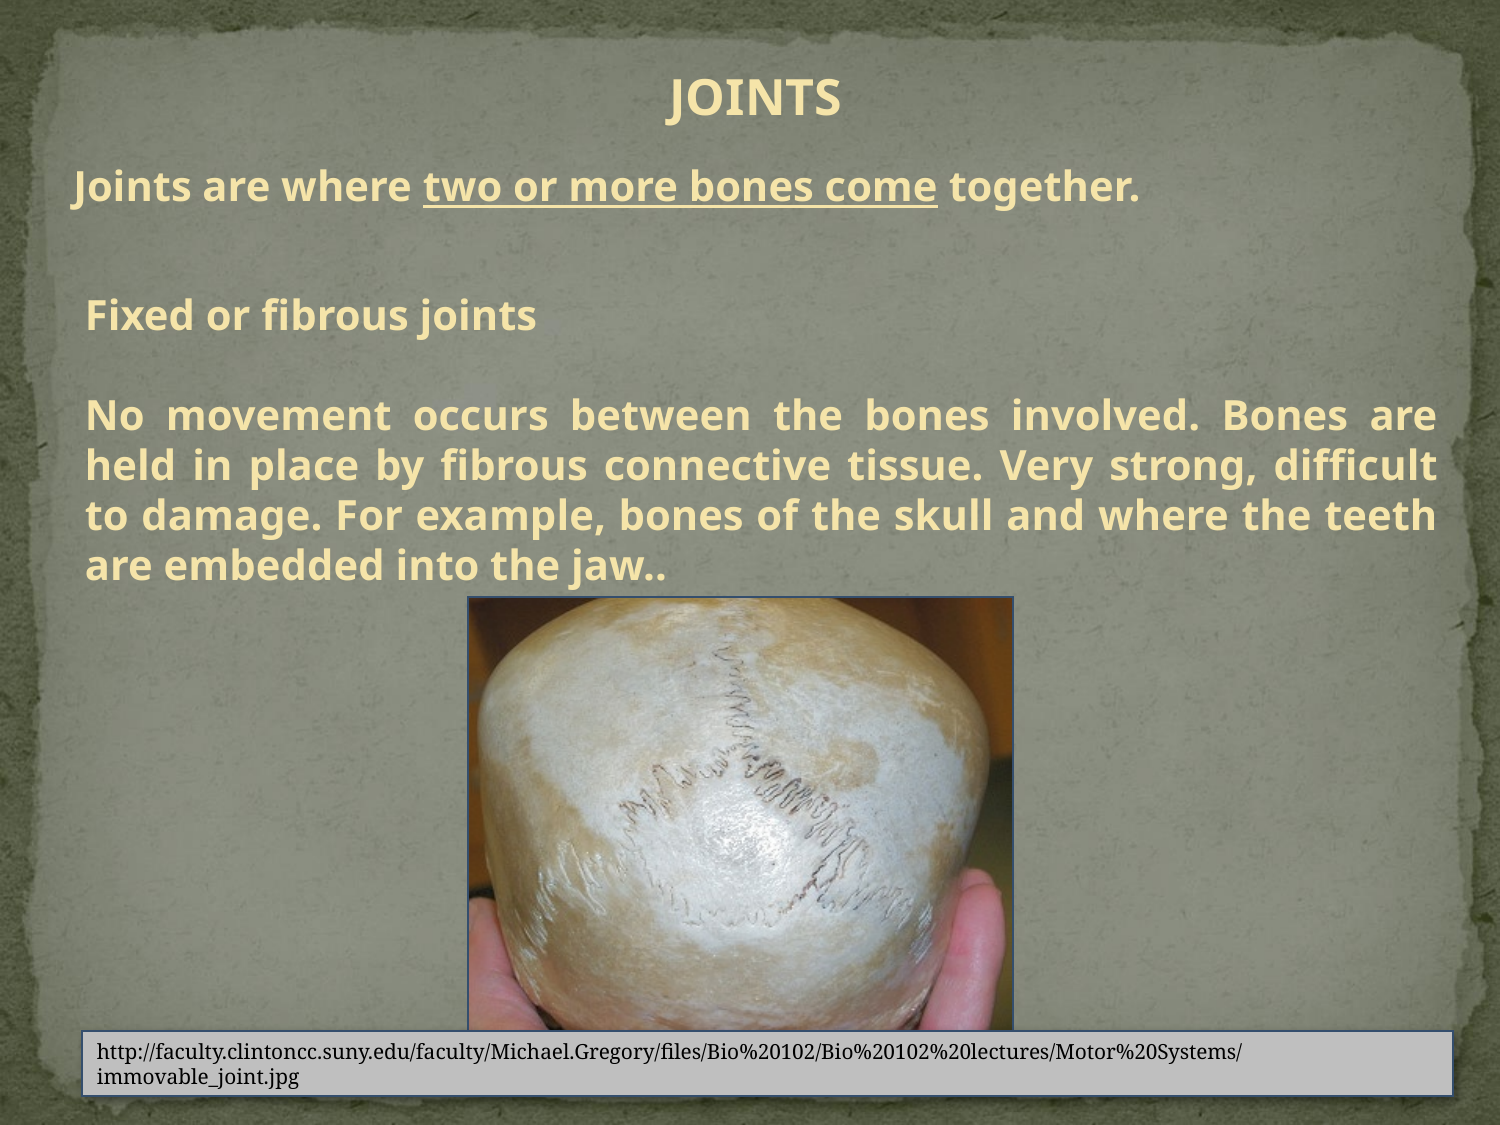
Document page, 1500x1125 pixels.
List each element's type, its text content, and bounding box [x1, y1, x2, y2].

text_box Fixed or fibrous joints No movement occurs between the bones involved. Bones are held in place by fibrous connective tissue. Very strong, difficult to damage. For example, bones of the skull and where the teeth are embedded into the jaw.. [70, 281, 1454, 597]
text_box JOINTS [58, 58, 1453, 134]
picture [0, 0, 1500, 1125]
text_box Joints are where two or more bones come together. [58, 152, 1465, 218]
text_box http://faculty.clintoncc.suny.edu/faculty/Michael.Gregory/files/Bio%20102/Bio%20102%20lectures/Motor%20Systems/immovable_joint.jpg [82, 1031, 1454, 1096]
